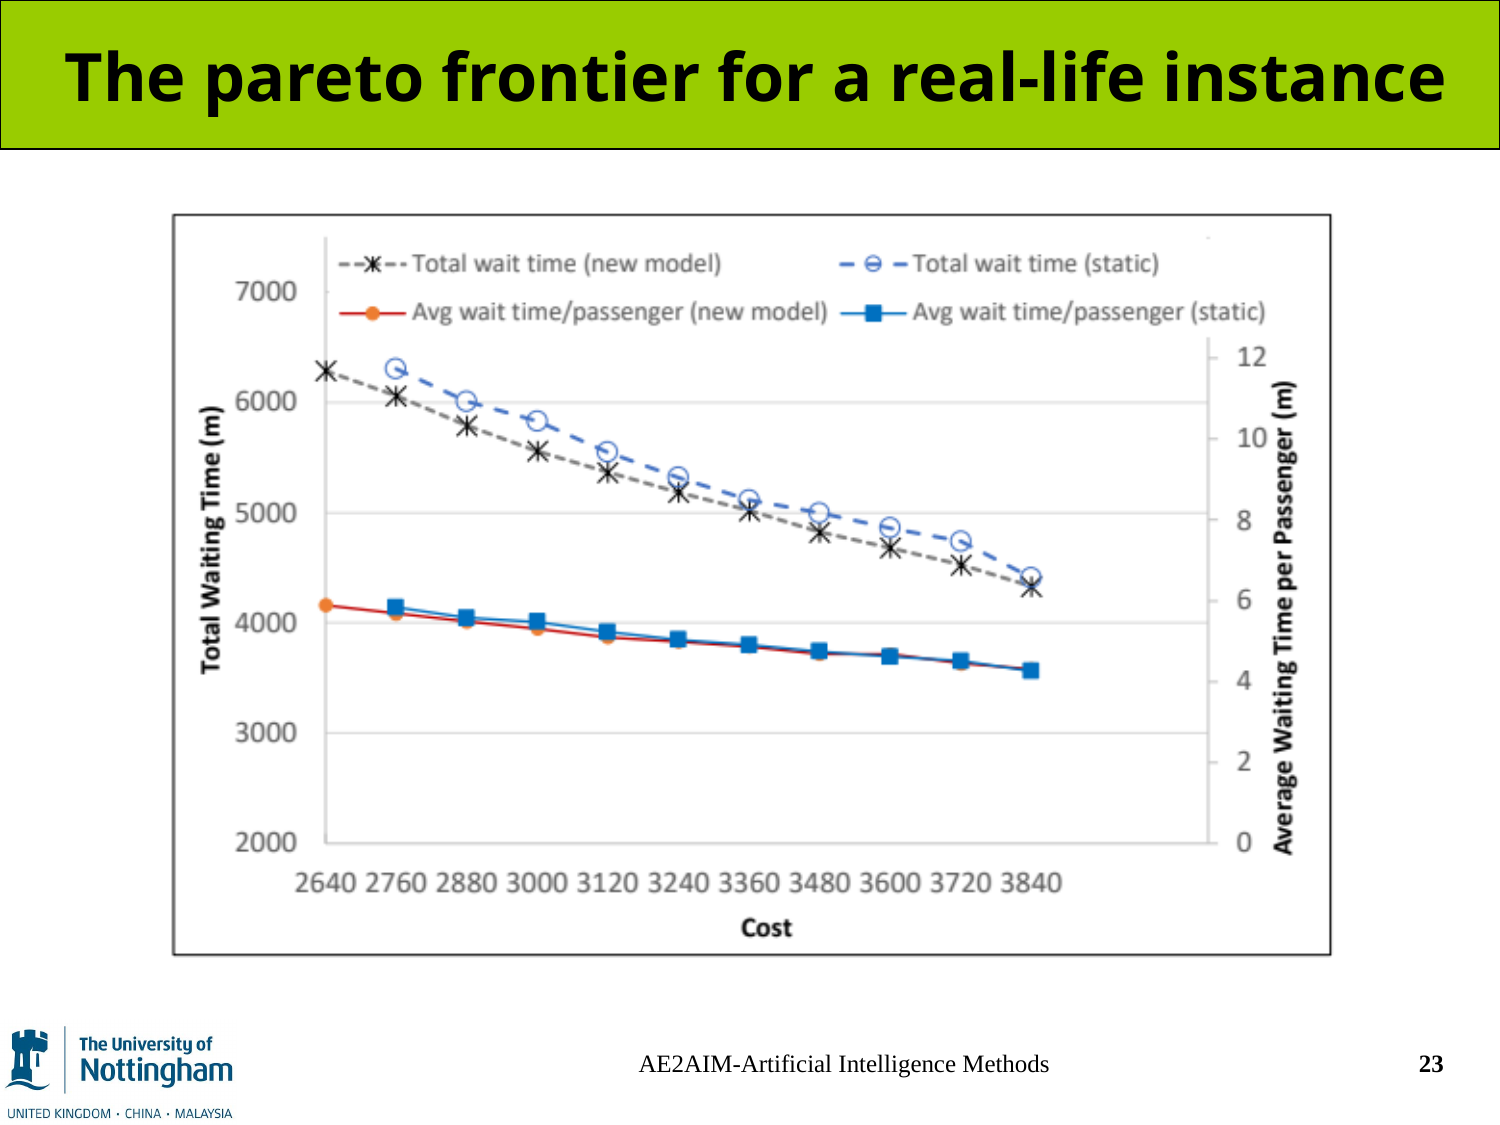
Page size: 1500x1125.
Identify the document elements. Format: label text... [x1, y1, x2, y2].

picture [0, 1019, 237, 1125]
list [153, 199, 1347, 982]
footer AE2AIM-Artificial Intelligence Methods [430, 1039, 1259, 1118]
title The pareto frontier for a real-life instance [41, 11, 1471, 138]
slide_number 23 [1293, 1039, 1460, 1118]
